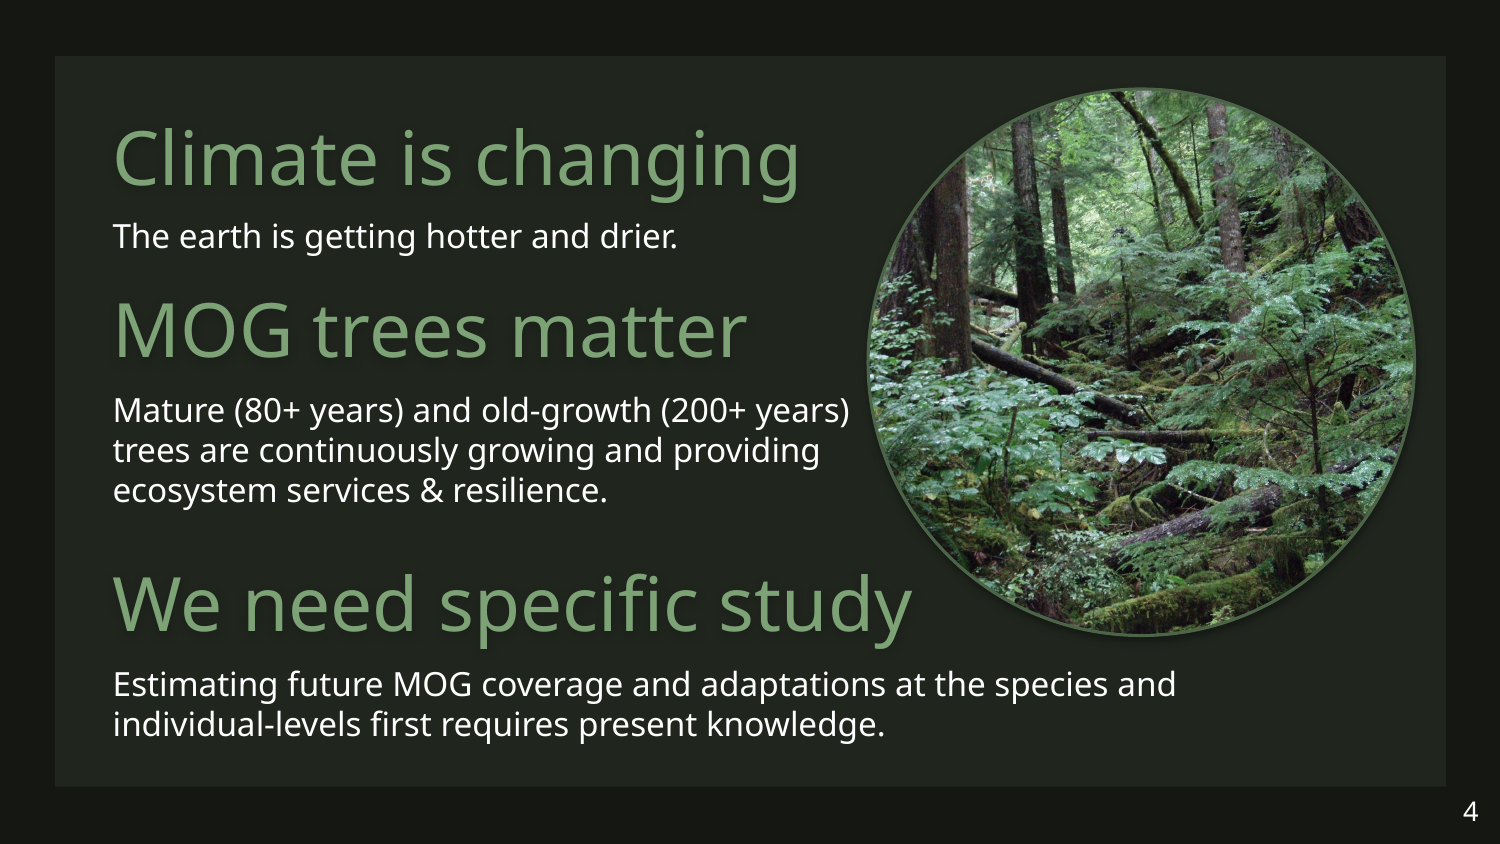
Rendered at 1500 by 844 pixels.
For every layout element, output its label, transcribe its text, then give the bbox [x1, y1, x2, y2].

picture [867, 88, 1415, 636]
title MOG trees matter [97, 261, 862, 373]
subtitle Mature (80+ years) and old-growth (200+ years) trees are continuously growing and providing ecosystem services & resilience. [97, 373, 862, 531]
subtitle Estimating future MOG coverage and adaptations at the species and individual-levels first requires present knowledge. [97, 647, 1220, 755]
title We need specific study [97, 535, 974, 647]
slide_number ‹#› [1403, 779, 1494, 844]
title Climate is changing [97, 89, 865, 216]
subtitle The earth is getting hotter and drier. [97, 224, 862, 258]
